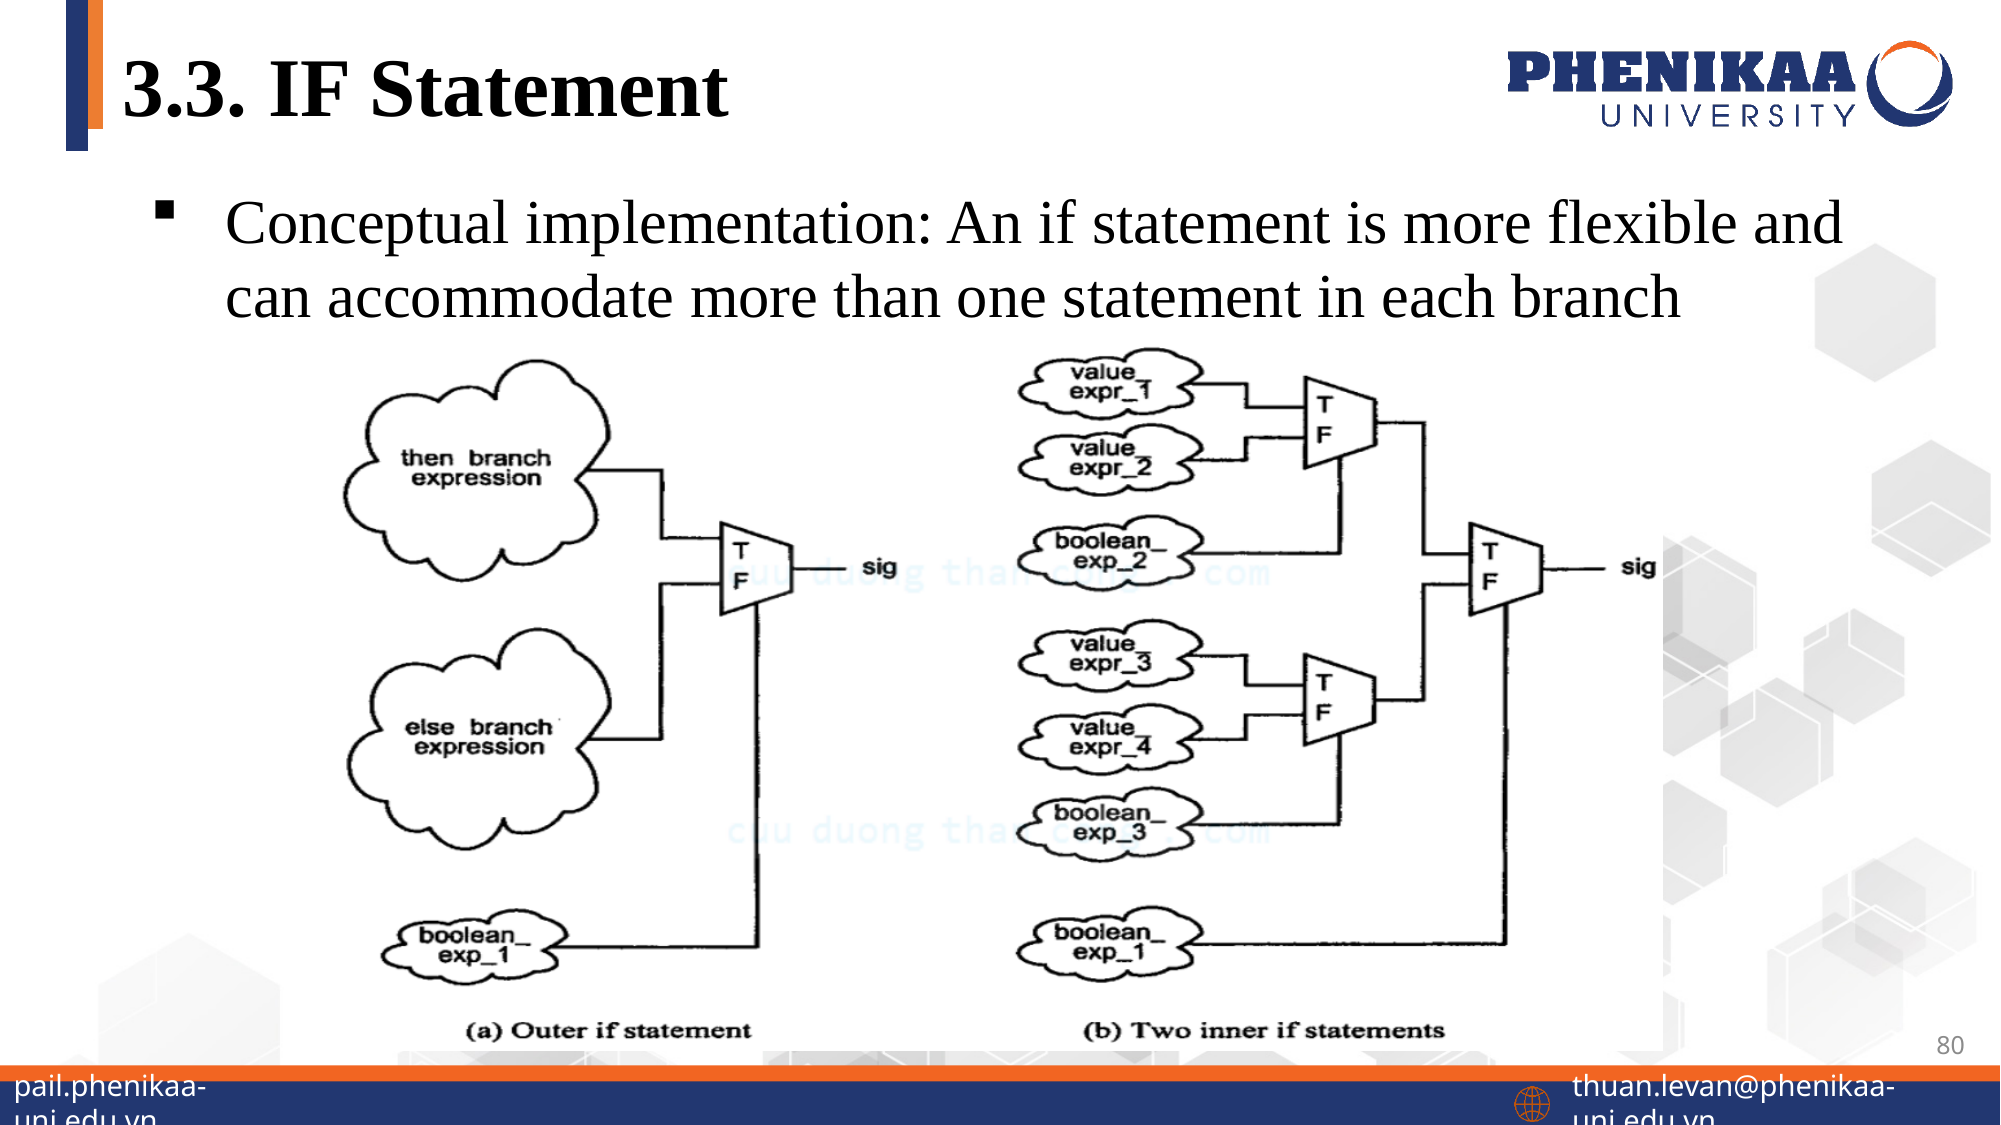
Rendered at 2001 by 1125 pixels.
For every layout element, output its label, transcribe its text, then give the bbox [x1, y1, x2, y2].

picture [0, 0, 2000, 1065]
slide_number 80 [1529, 1016, 1980, 1077]
text_box Conceptual implementation: An if statement is more flexible and can accommodate more than one statement in each branch [135, 173, 1933, 338]
title 3.3. IF Statement [107, 37, 1948, 128]
